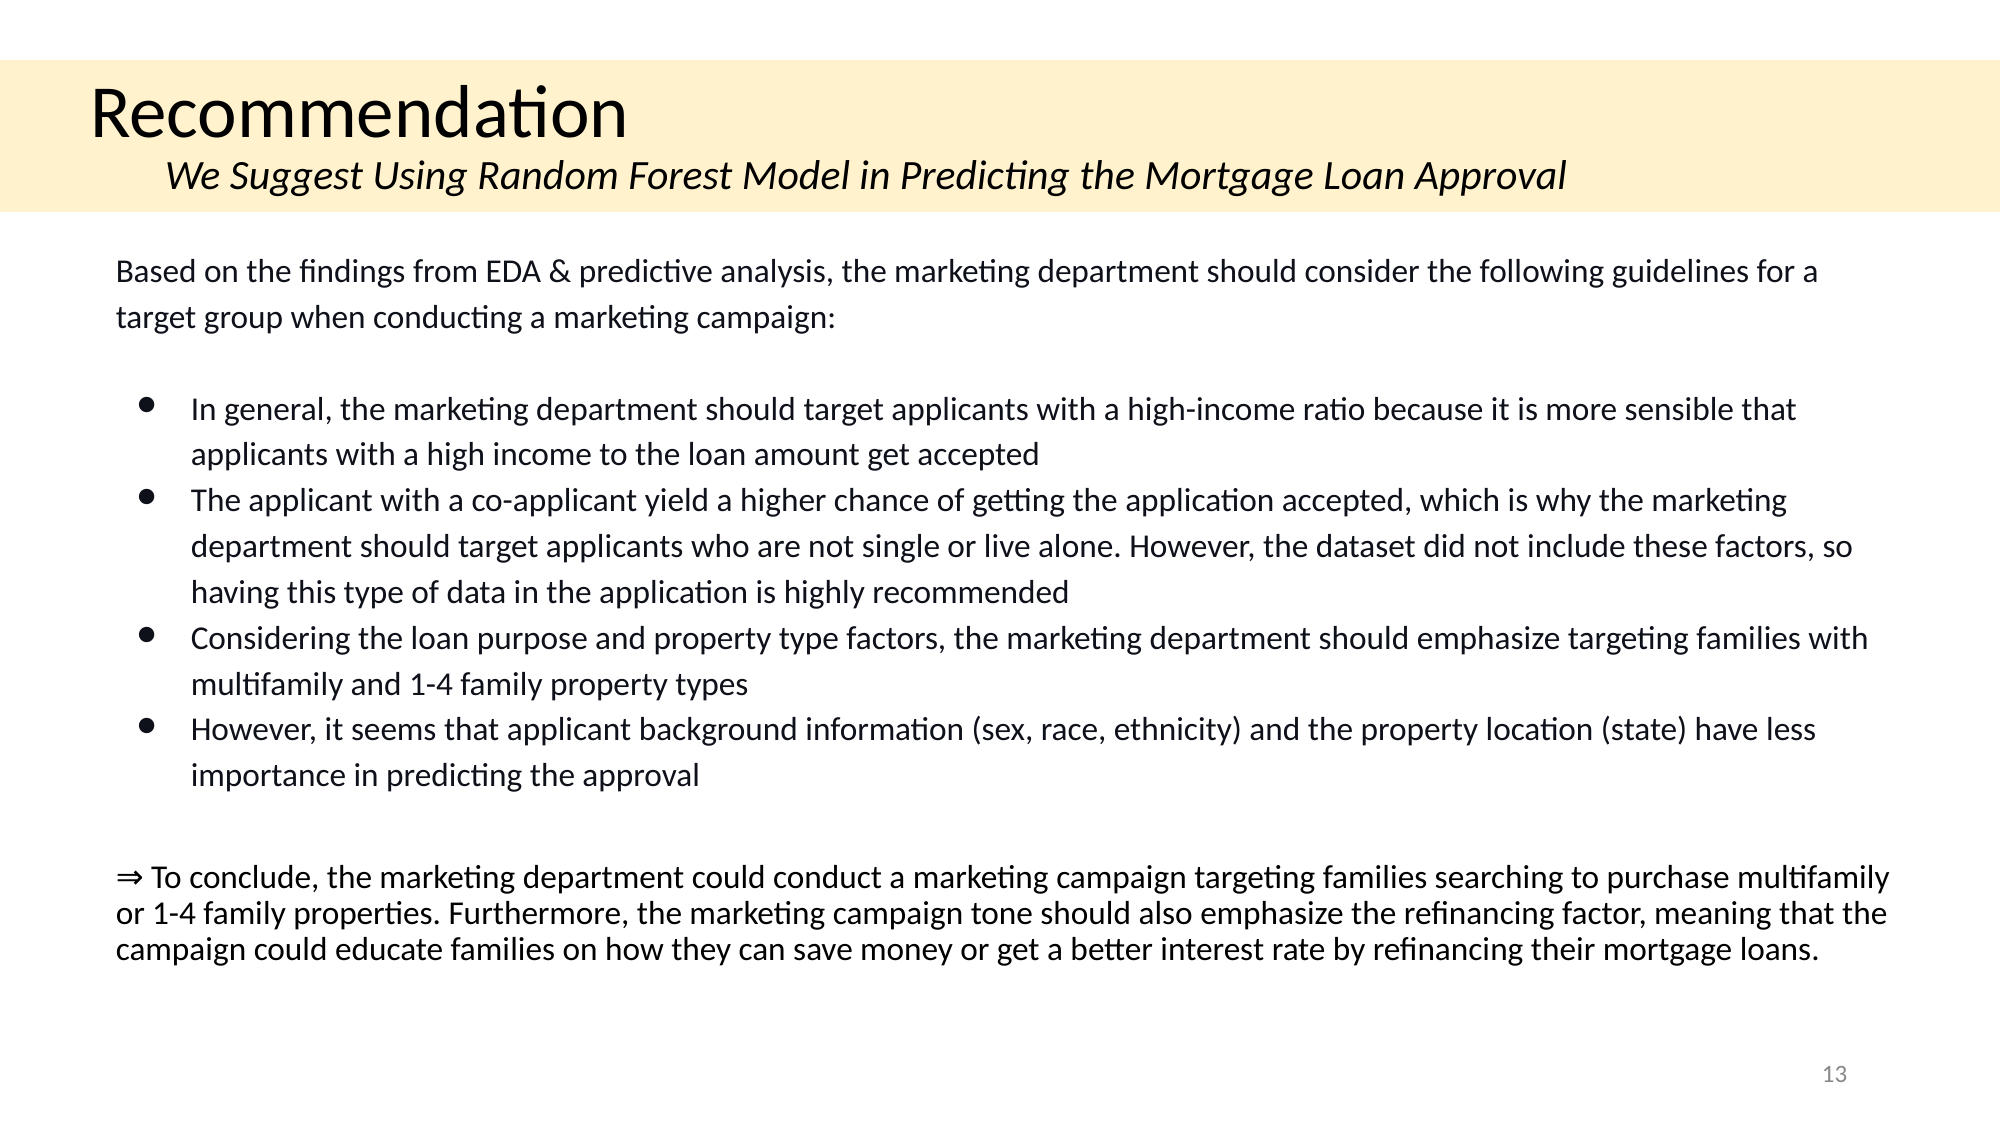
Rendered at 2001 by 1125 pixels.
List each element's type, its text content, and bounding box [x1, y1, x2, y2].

list Based on the findings from EDA & predictive analysis, the marketing department should consider the following guidelines for a target group when conducting a marketing campaign: In general, the marketing department should target applicants with a high-income ratio because it is more sensible that applicants with a high income to the loan amount get accepted The applicant with a co-applicant yield a higher chance of getting the application accepted, which is why the marketing department should target applicants who are not single or live alone. However, the dataset did not include these factors, so having this type of data in the application is highly recommended Considering the loan purpose and property type factors, the marketing department should emphasize targeting families with multifamily and 1-4 family property types However, it seems that applicant background information (sex, race, ethnicity) and the property location (state) have less importance in predicting the approval ⇒ To conclude, the marketing department could conduct a marketing campaign targeting families searching to purchase multifamily or 1-4 family properties. Furthermore, the marketing campaign tone should also emphasize the refinancing factor, meaning that the campaign could educate families on how they can save money or get a better interest rate by refinancing their mortgage loans. [100, 235, 1924, 1036]
slide_number ‹#› [1412, 1042, 1863, 1103]
title Recommendation We Suggest Using Random Forest Model in Predicting the Mortgage Loan Approval [0, 59, 2000, 212]
